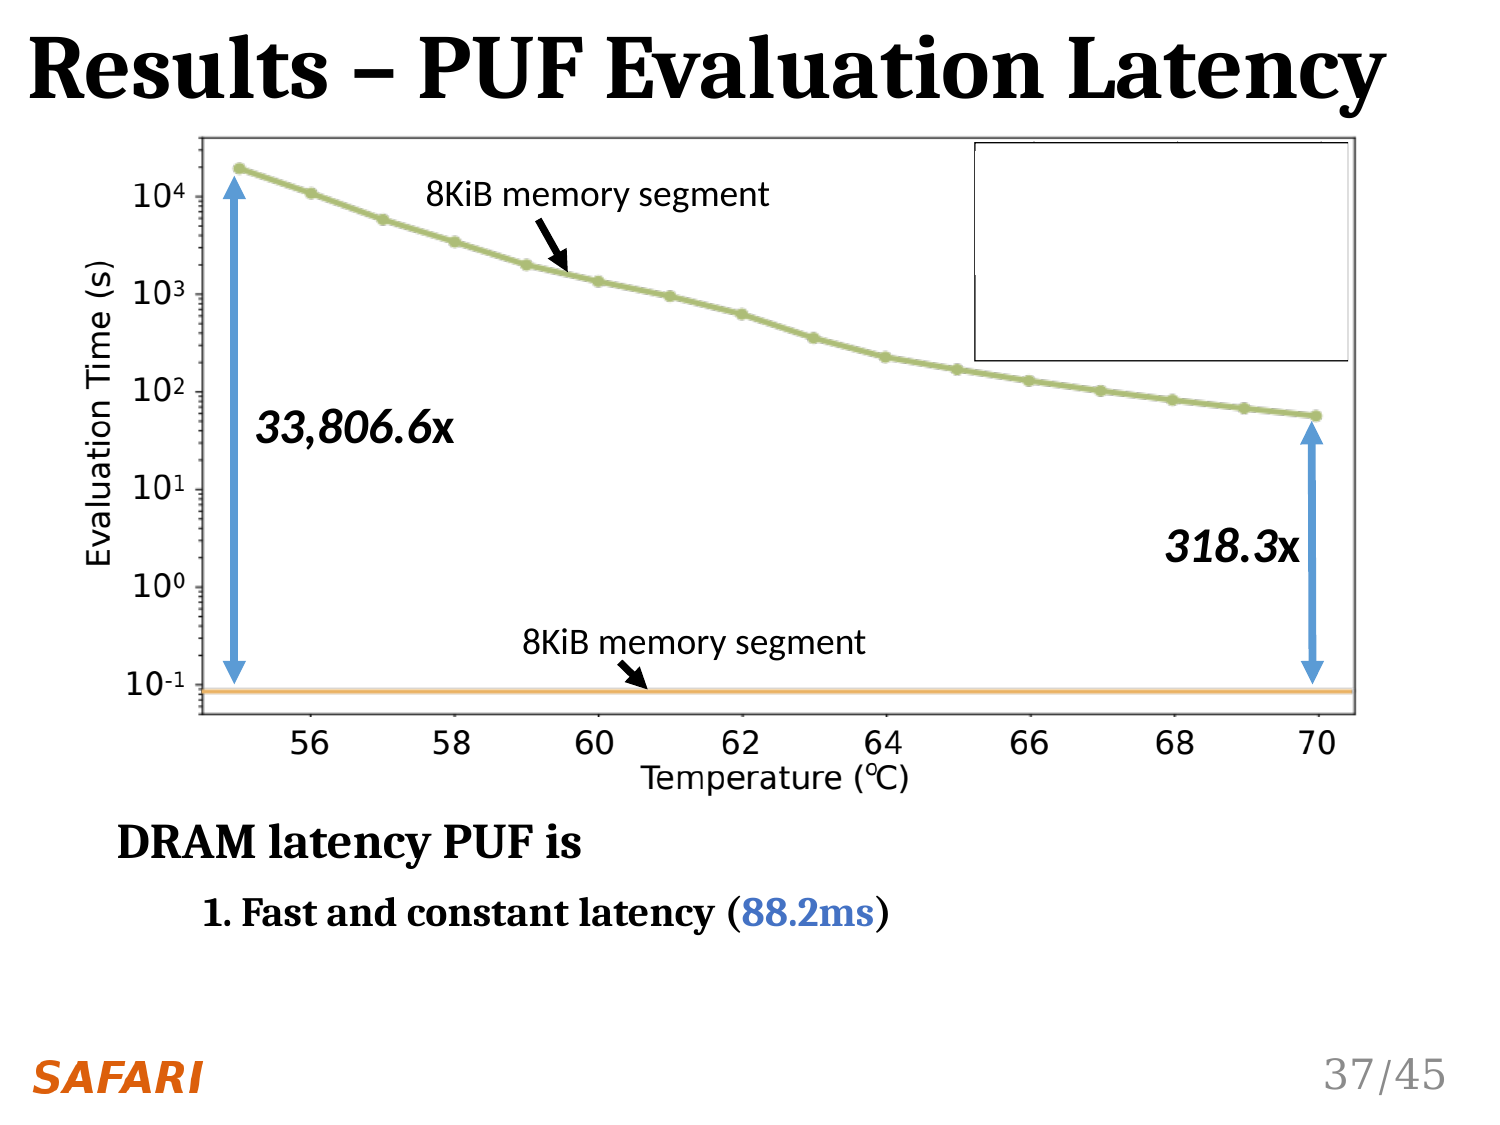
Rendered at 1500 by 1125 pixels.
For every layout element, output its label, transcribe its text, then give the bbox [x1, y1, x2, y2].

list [81, 133, 190, 789]
text_box DRAM latency PUF is [101, 801, 598, 877]
text_box 1. Fast and constant latency (88.2ms) [188, 877, 907, 943]
title Results – PUF Evaluation Latency [12, 12, 1487, 134]
picture [31, 1051, 209, 1104]
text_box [538, 219, 568, 273]
picture [95, 721, 1350, 796]
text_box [619, 662, 648, 690]
picture [175, 131, 1376, 717]
